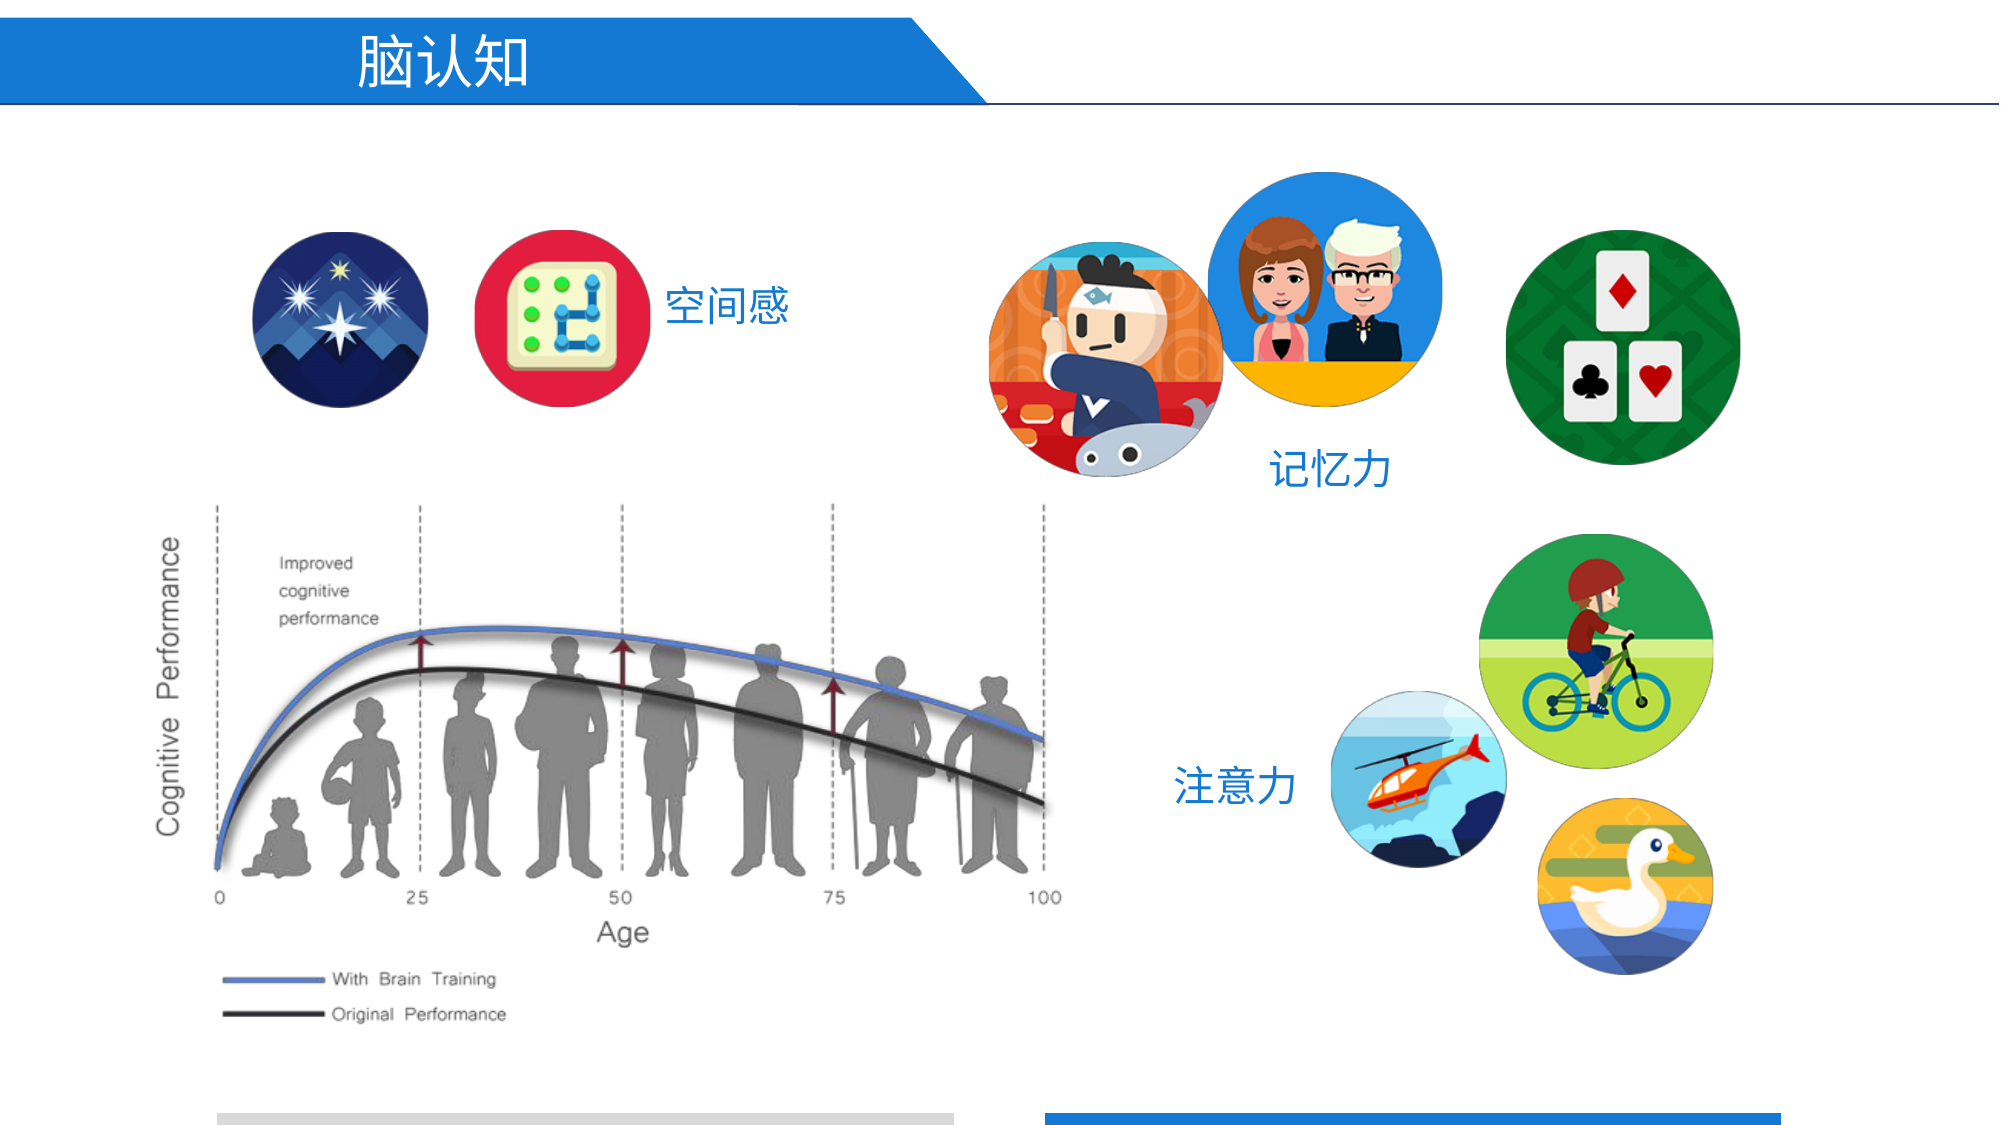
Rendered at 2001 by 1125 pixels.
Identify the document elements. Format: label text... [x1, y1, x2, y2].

text_box 空间感 [662, 278, 792, 331]
text_box [0, 17, 987, 103]
text_box 注意力 [1171, 757, 1301, 810]
text_box [474, 230, 651, 407]
text_box [252, 232, 429, 409]
text_box [1505, 230, 1741, 466]
text_box [1207, 172, 1443, 407]
text_box [131, 476, 1083, 1042]
text_box [1537, 798, 1714, 975]
text_box 脑认知 [355, 22, 535, 95]
text_box [1330, 691, 1507, 868]
text_box 记忆力 [1266, 440, 1396, 493]
text_box [1479, 534, 1714, 769]
text_box [988, 242, 1224, 477]
